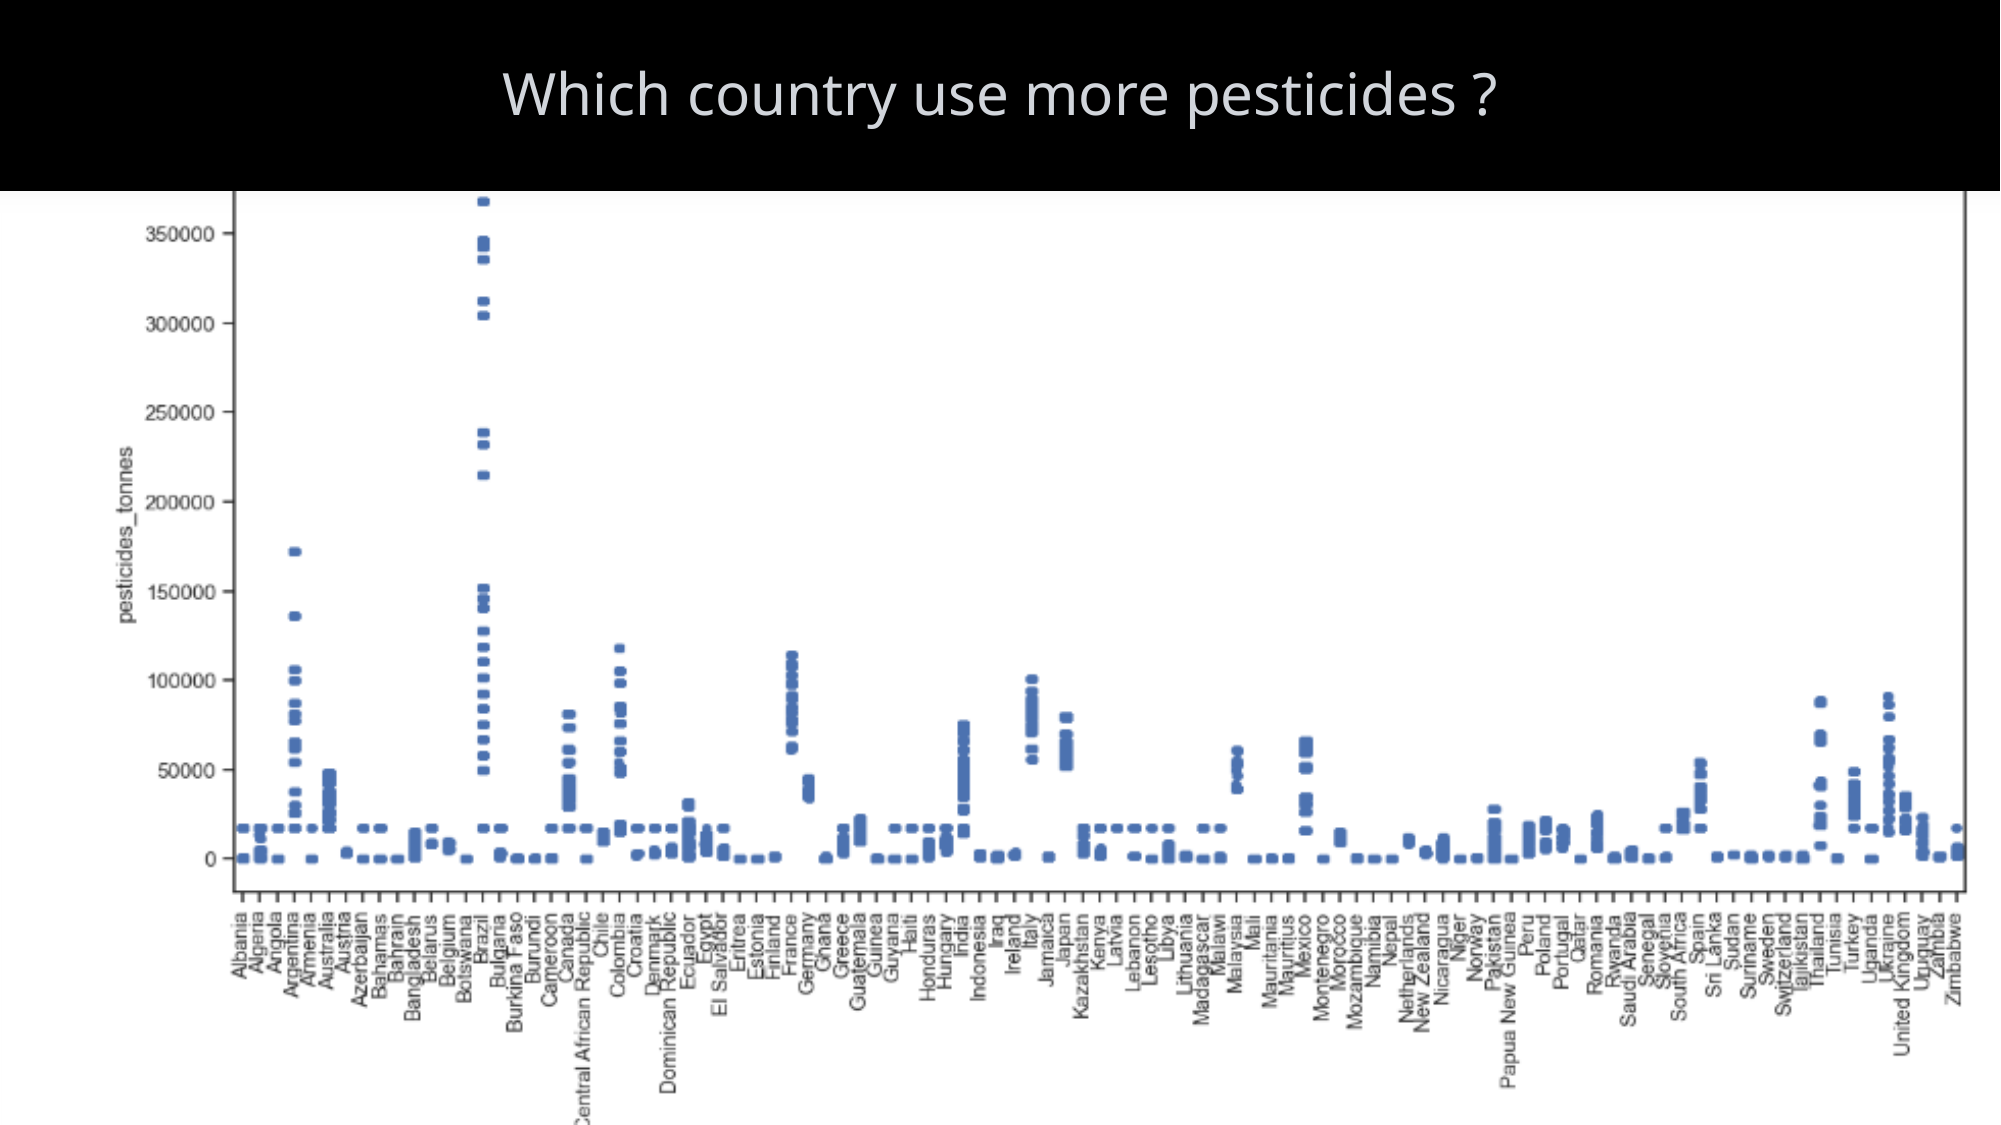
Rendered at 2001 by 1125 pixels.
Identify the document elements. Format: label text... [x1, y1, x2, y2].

picture [0, 191, 2000, 1125]
text_box Which country use more pesticides ? [103, 49, 1897, 135]
